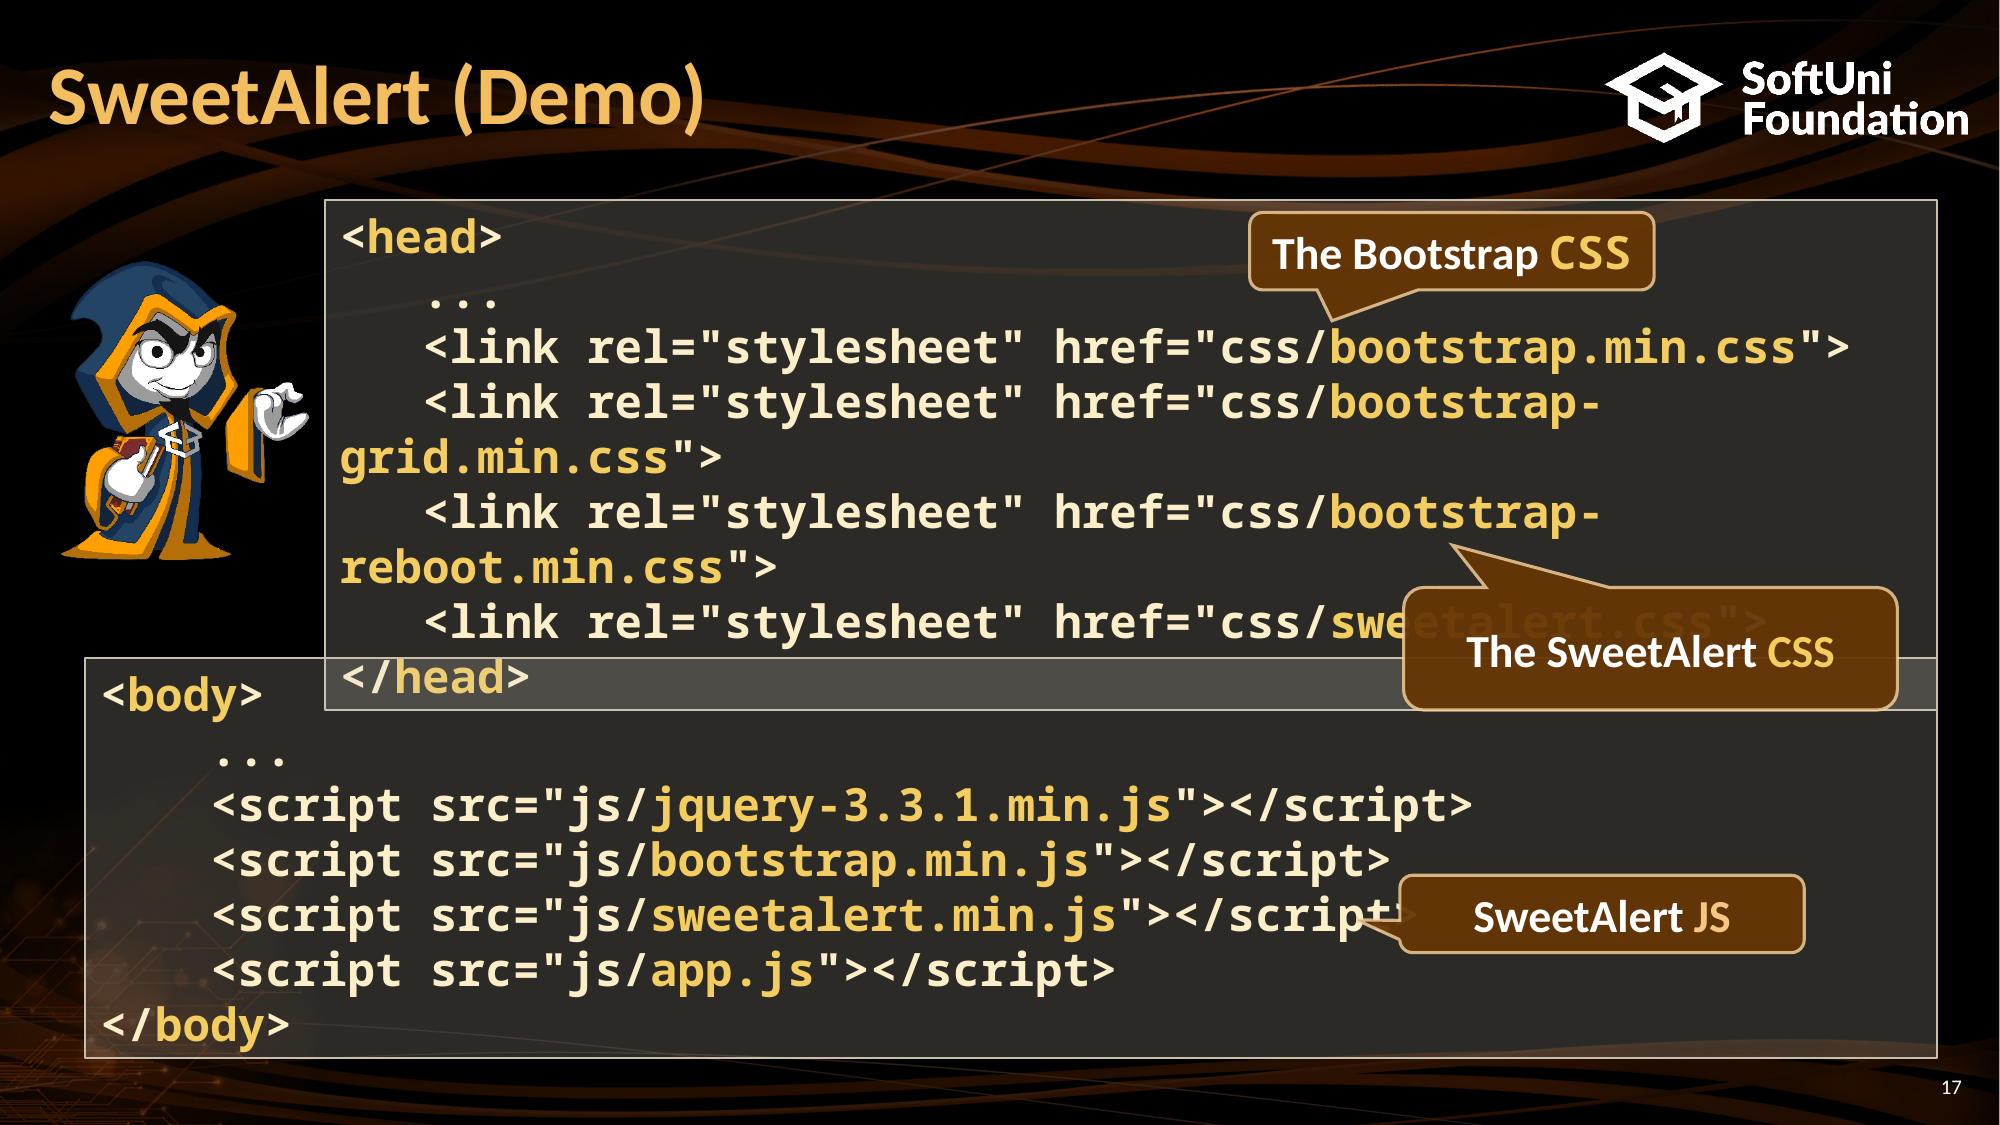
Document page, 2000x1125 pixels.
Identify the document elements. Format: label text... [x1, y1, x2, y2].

title SweetAlert (Demo) [30, 6, 1602, 189]
text_box <head> ... <link rel="stylesheet" href="css/bootstrap.min.css"> <link rel="stylesheet" href="css/bootstrap-grid.min.css"> <link rel="stylesheet" href="css/bootstrap-reboot.min.css"> <link rel="stylesheet" href="css/sweetalert.css"> </head> [324, 200, 1938, 658]
text_box The SweetAlert CSS [1402, 543, 1899, 712]
picture [0, 0, 2000, 1125]
text_box <body> ... <script src="js/jquery-3.3.1.min.js"></script> <script src="js/bootstrap.min.js"></script> <script src="js/sweetalert.min.js"></script> <script src="js/app.js"></script> </body> [85, 658, 1938, 1058]
text_box SweetAlert JS [1356, 874, 1806, 954]
slide_number 17 [1897, 1070, 1968, 1103]
text_box The Bootstrap CSS [1248, 211, 1656, 323]
